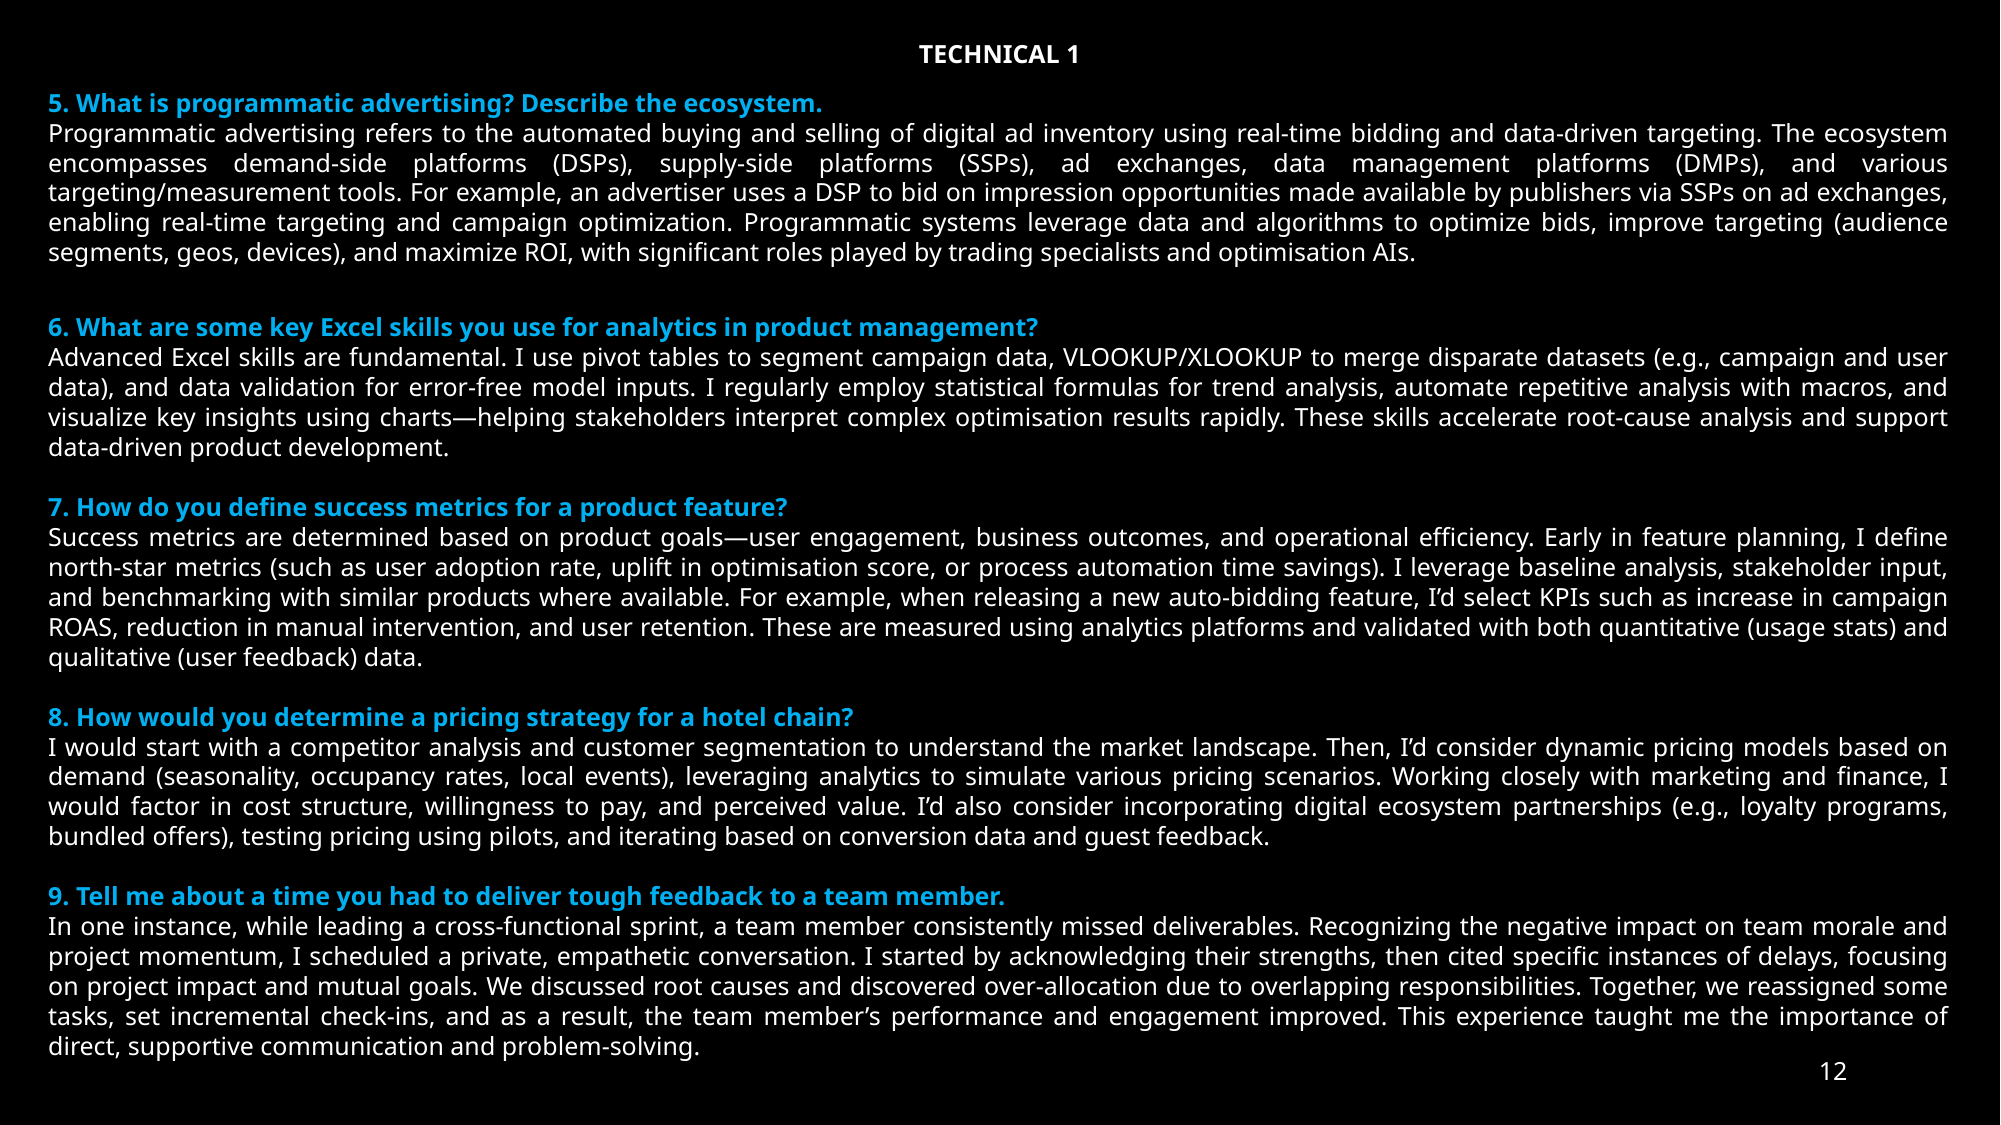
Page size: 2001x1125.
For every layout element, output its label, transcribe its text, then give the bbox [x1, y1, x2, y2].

slide_number 12 [1412, 1044, 1863, 1103]
text_box TECHNICAL 1 [723, 22, 1277, 85]
text_box 5. What is programmatic advertising? Describe the ecosystem. Programmatic advertising refers to the automated buying and selling of digital ad inventory using real-time bidding and data-driven targeting. The ecosystem encompasses demand-side platforms (DSPs), supply-side platforms (SSPs), ad exchanges, data management platforms (DMPs), and various targeting/measurement tools. For example, an advertiser uses a DSP to bid on impression opportunities made available by publishers via SSPs on ad exchanges, enabling real-time targeting and campaign optimization. Programmatic systems leverage data and algorithms to optimize bids, improve targeting (audience segments, geos, devices), and maximize ROI, with significant roles played by trading specialists and optimisation AIs.​​ 6. What are some key Excel skills you use for analytics in product management? Advanced Excel skills are fundamental. I use pivot tables to segment campaign data, VLOOKUP/XLOOKUP to merge disparate datasets (e.g., campaign and user data), and data validation for error-free model inputs. I regularly employ statistical formulas for trend analysis, automate repetitive analysis with macros, and visualize key insights using charts—helping stakeholders interpret complex optimisation results rapidly. These skills accelerate root-cause analysis and support data-driven product development.​ 7. How do you define success metrics for a product feature? Success metrics are determined based on product goals—user engagement, business outcomes, and operational efficiency. Early in feature planning, I define north-star metrics (such as user adoption rate, uplift in optimisation score, or process automation time savings). I leverage baseline analysis, stakeholder input, and benchmarking with similar products where available. For example, when releasing a new auto-bidding feature, I’d select KPIs such as increase in campaign ROAS, reduction in manual intervention, and user retention. These are measured using analytics platforms and validated with both quantitative (usage stats) and qualitative (user feedback) data.​​ 8. How would you determine a pricing strategy for a hotel chain? I would start with a competitor analysis and customer segmentation to understand the market landscape. Then, I’d consider dynamic pricing models based on demand (seasonality, occupancy rates, local events), leveraging analytics to simulate various pricing scenarios. Working closely with marketing and finance, I would factor in cost structure, willingness to pay, and perceived value. I’d also consider incorporating digital ecosystem partnerships (e.g., loyalty programs, bundled offers), testing pricing using pilots, and iterating based on conversion data and guest feedback.​ 9. Tell me about a time you had to deliver tough feedback to a team member. In one instance, while leading a cross-functional sprint, a team member consistently missed deliverables. Recognizing the negative impact on team morale and project momentum, I scheduled a private, empathetic conversation. I started by acknowledging their strengths, then cited specific instances of delays, focusing on project impact and mutual goals. We discussed root causes and discovered over-allocation due to overlapping responsibilities. Together, we reassigned some tasks, set incremental check-ins, and as a result, the team member’s performance and engagement improved. This experience taught me the importance of direct, supportive communication and problem-solving.​​ [32, 103, 1968, 1044]
